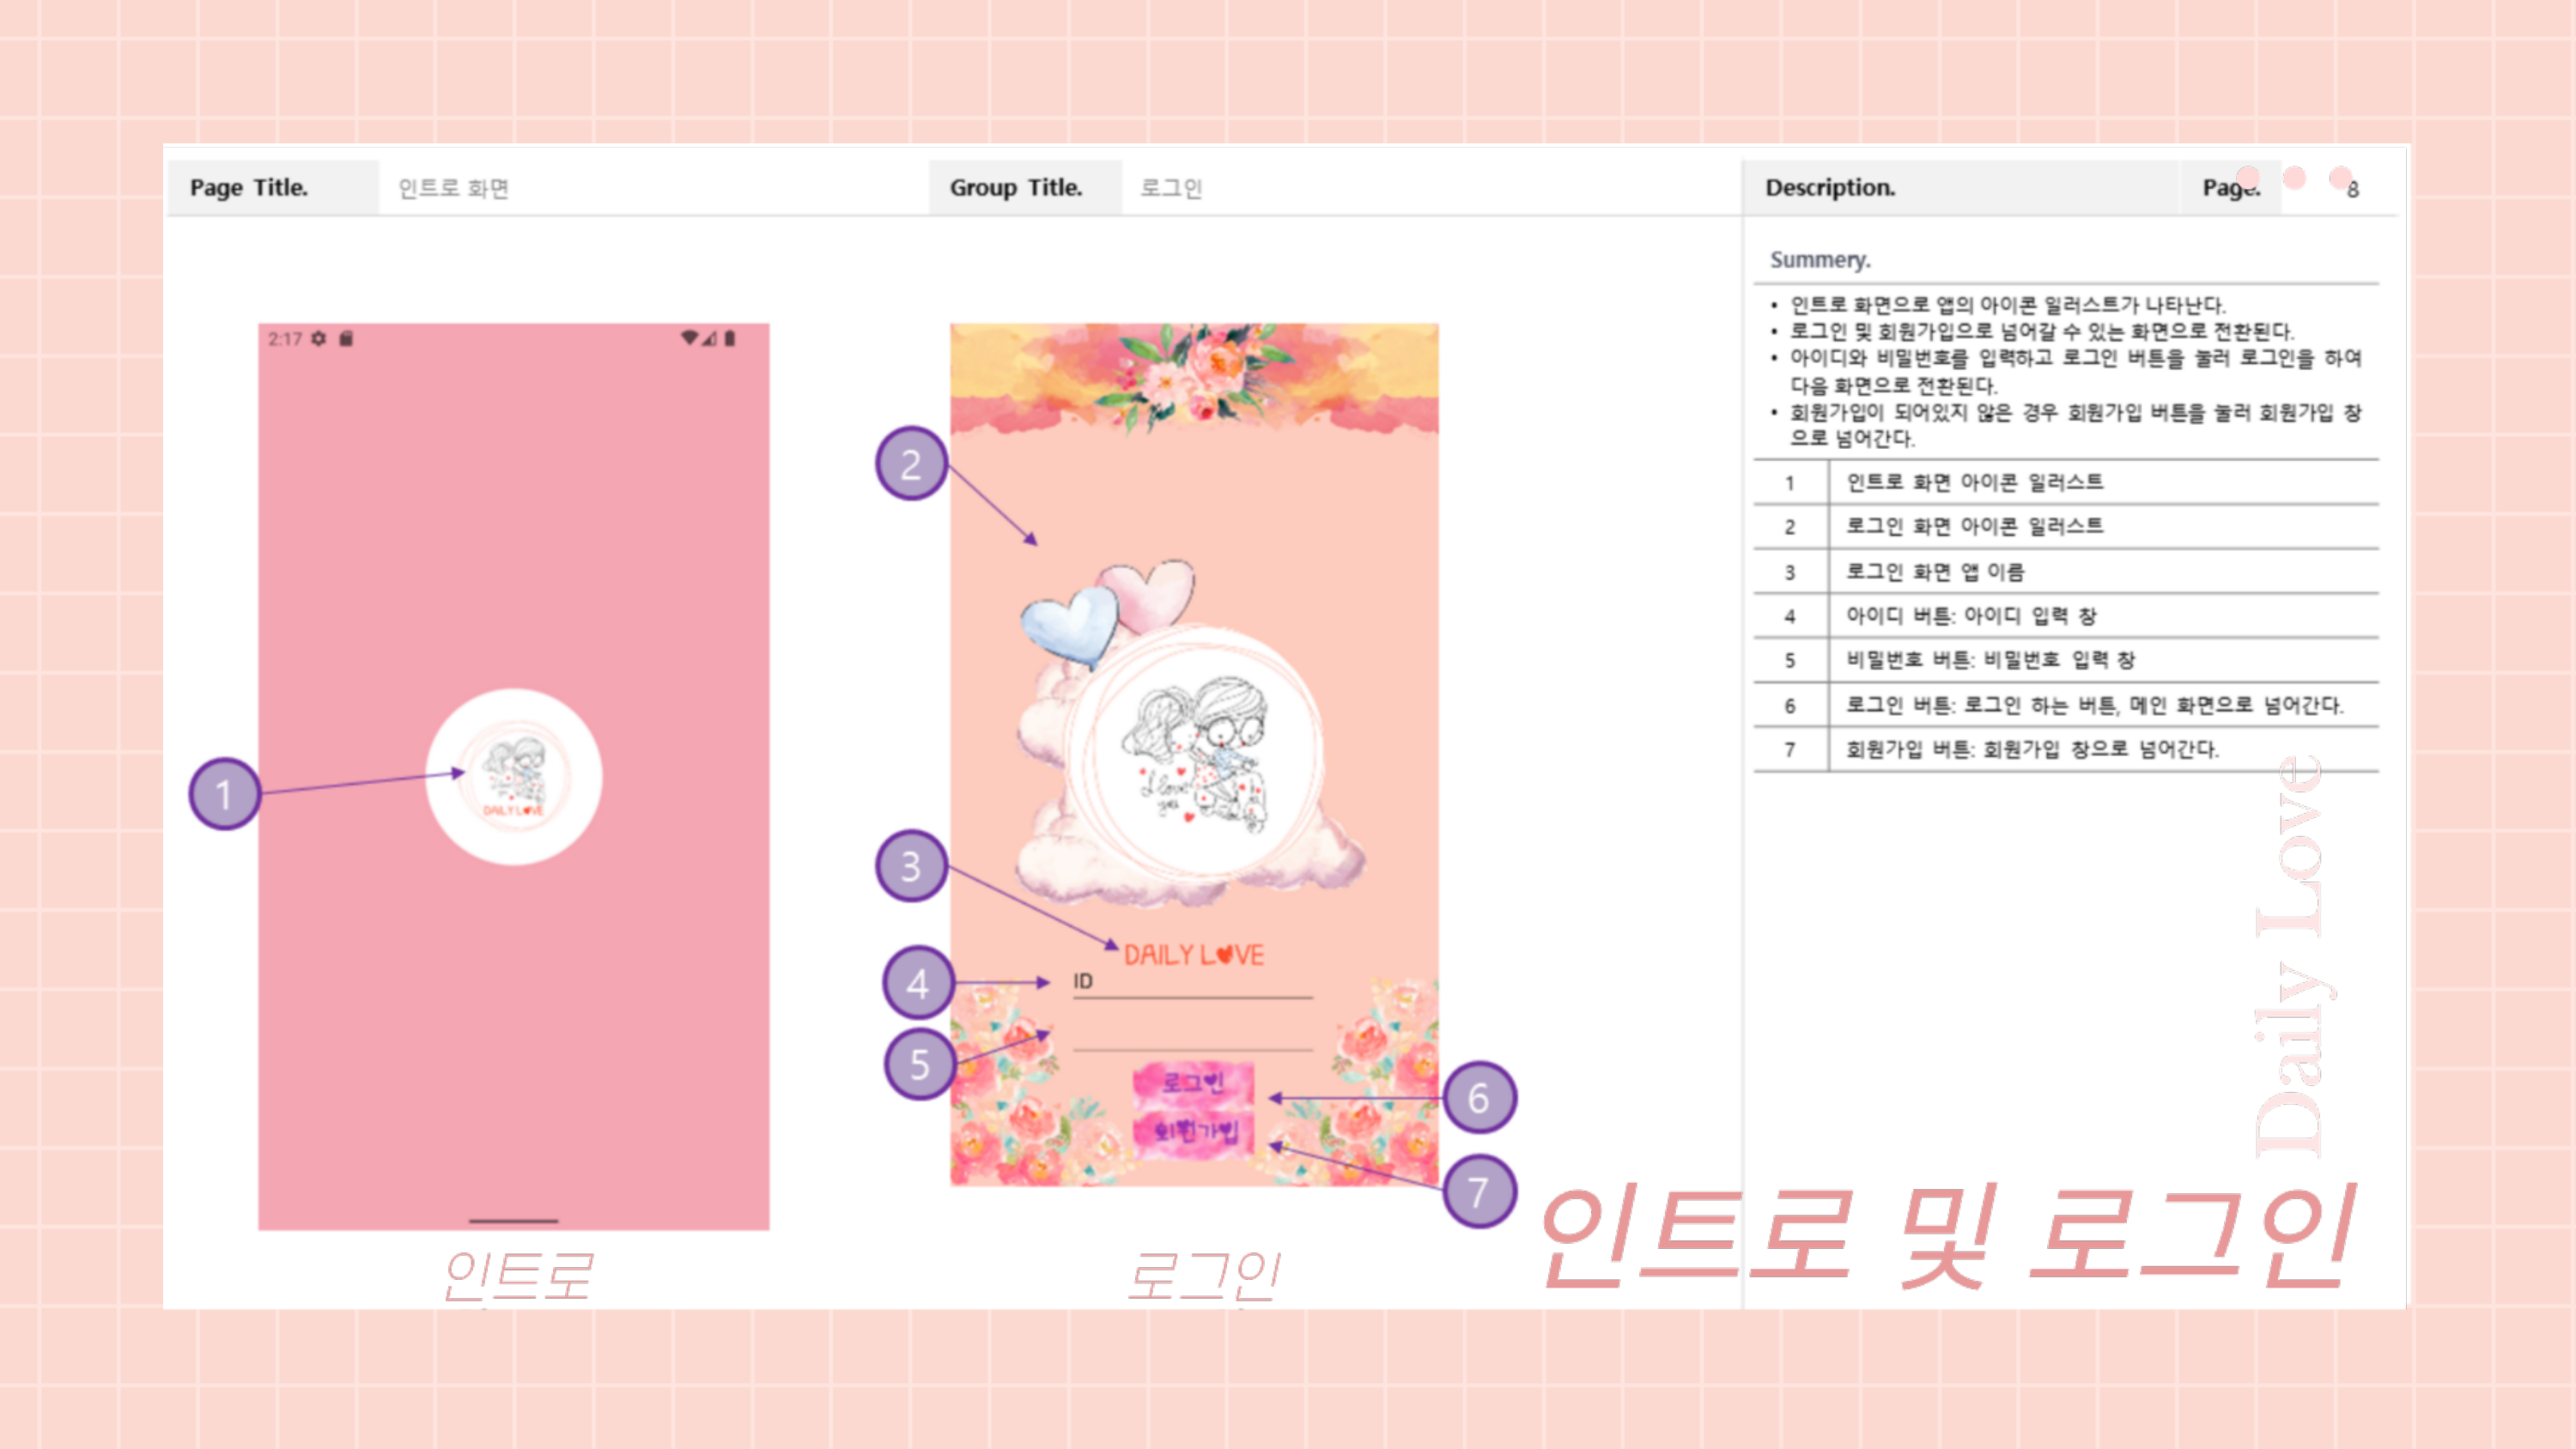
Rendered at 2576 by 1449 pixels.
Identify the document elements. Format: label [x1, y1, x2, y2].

text_box [2226, 143, 2366, 214]
picture [245, 1233, 623, 1326]
picture [932, 1233, 1310, 1326]
text_box [163, 143, 2412, 1312]
picture [2066, 855, 2532, 1030]
picture [1388, 1143, 2419, 1346]
text_box [0, 0, 2576, 1449]
